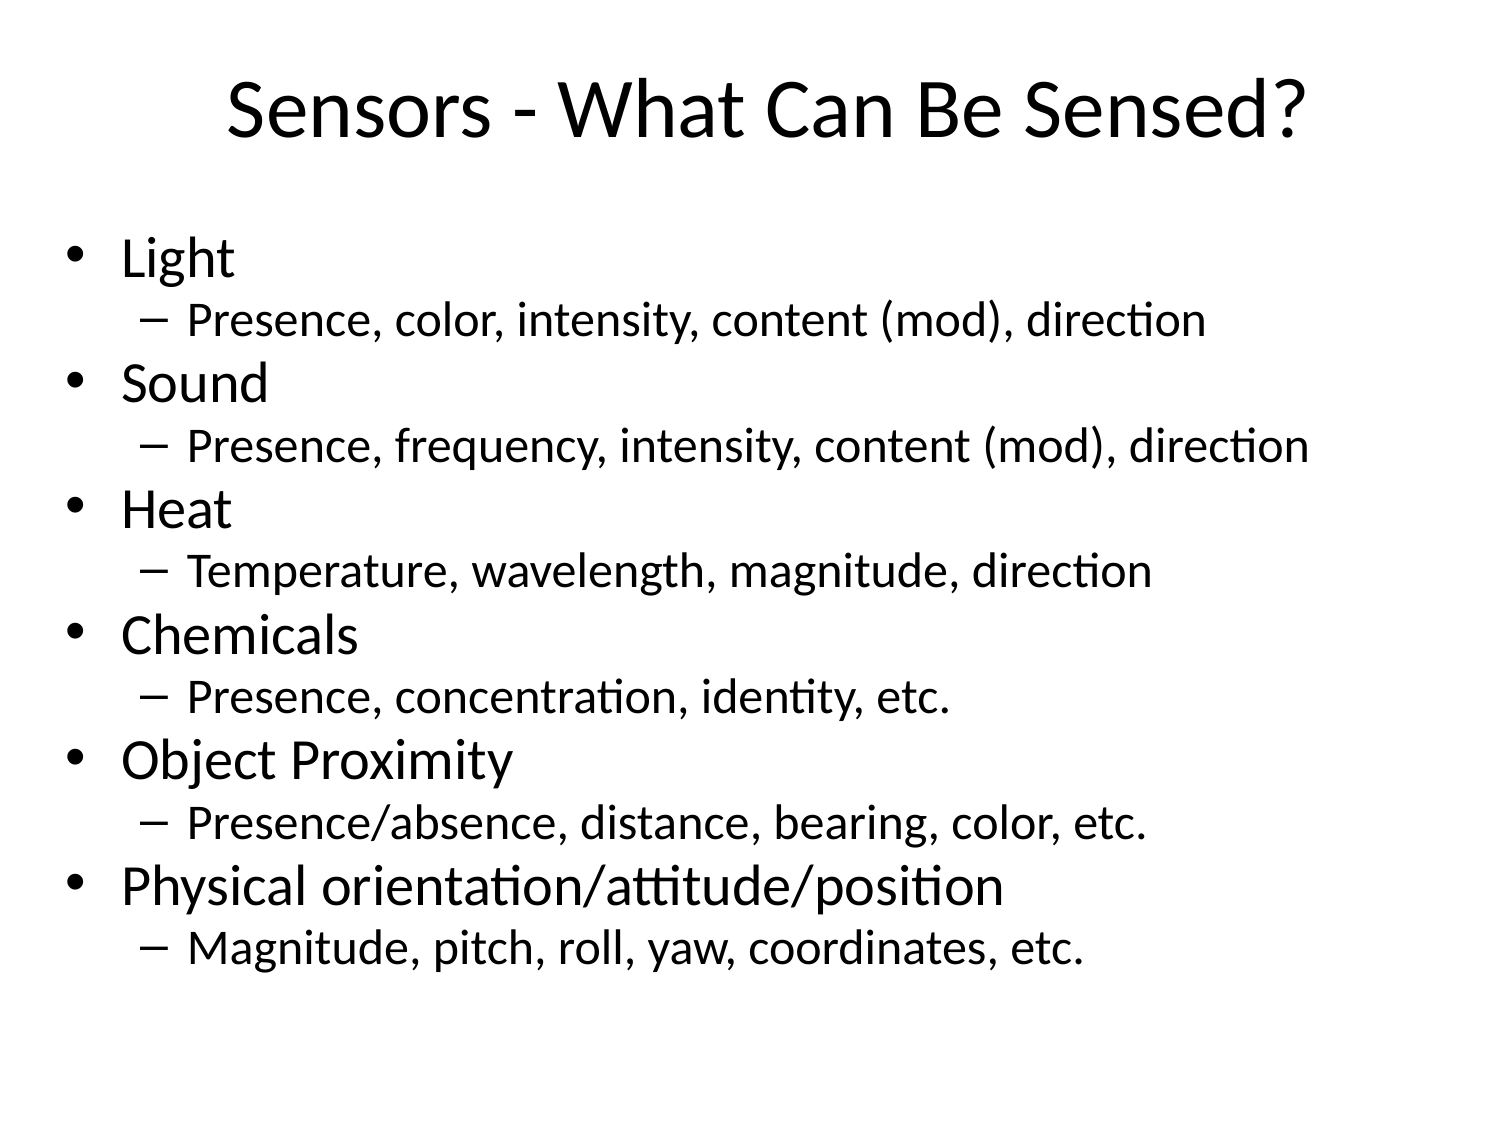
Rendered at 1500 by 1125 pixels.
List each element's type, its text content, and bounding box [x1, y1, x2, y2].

list Light Presence, color, intensity, content (mod), direction Sound Presence, frequency, intensity, content (mod), direction Heat Temperature, wavelength, magnitude, direction Chemicals Presence, concentration, identity, etc. Object Proximity Presence/absence, distance, bearing, color, etc. Physical orientation/attitude/position Magnitude, pitch, roll, yaw, coordinates, etc. [50, 224, 1475, 1025]
title Sensors - What Can Be Sensed? [75, 45, 1463, 163]
